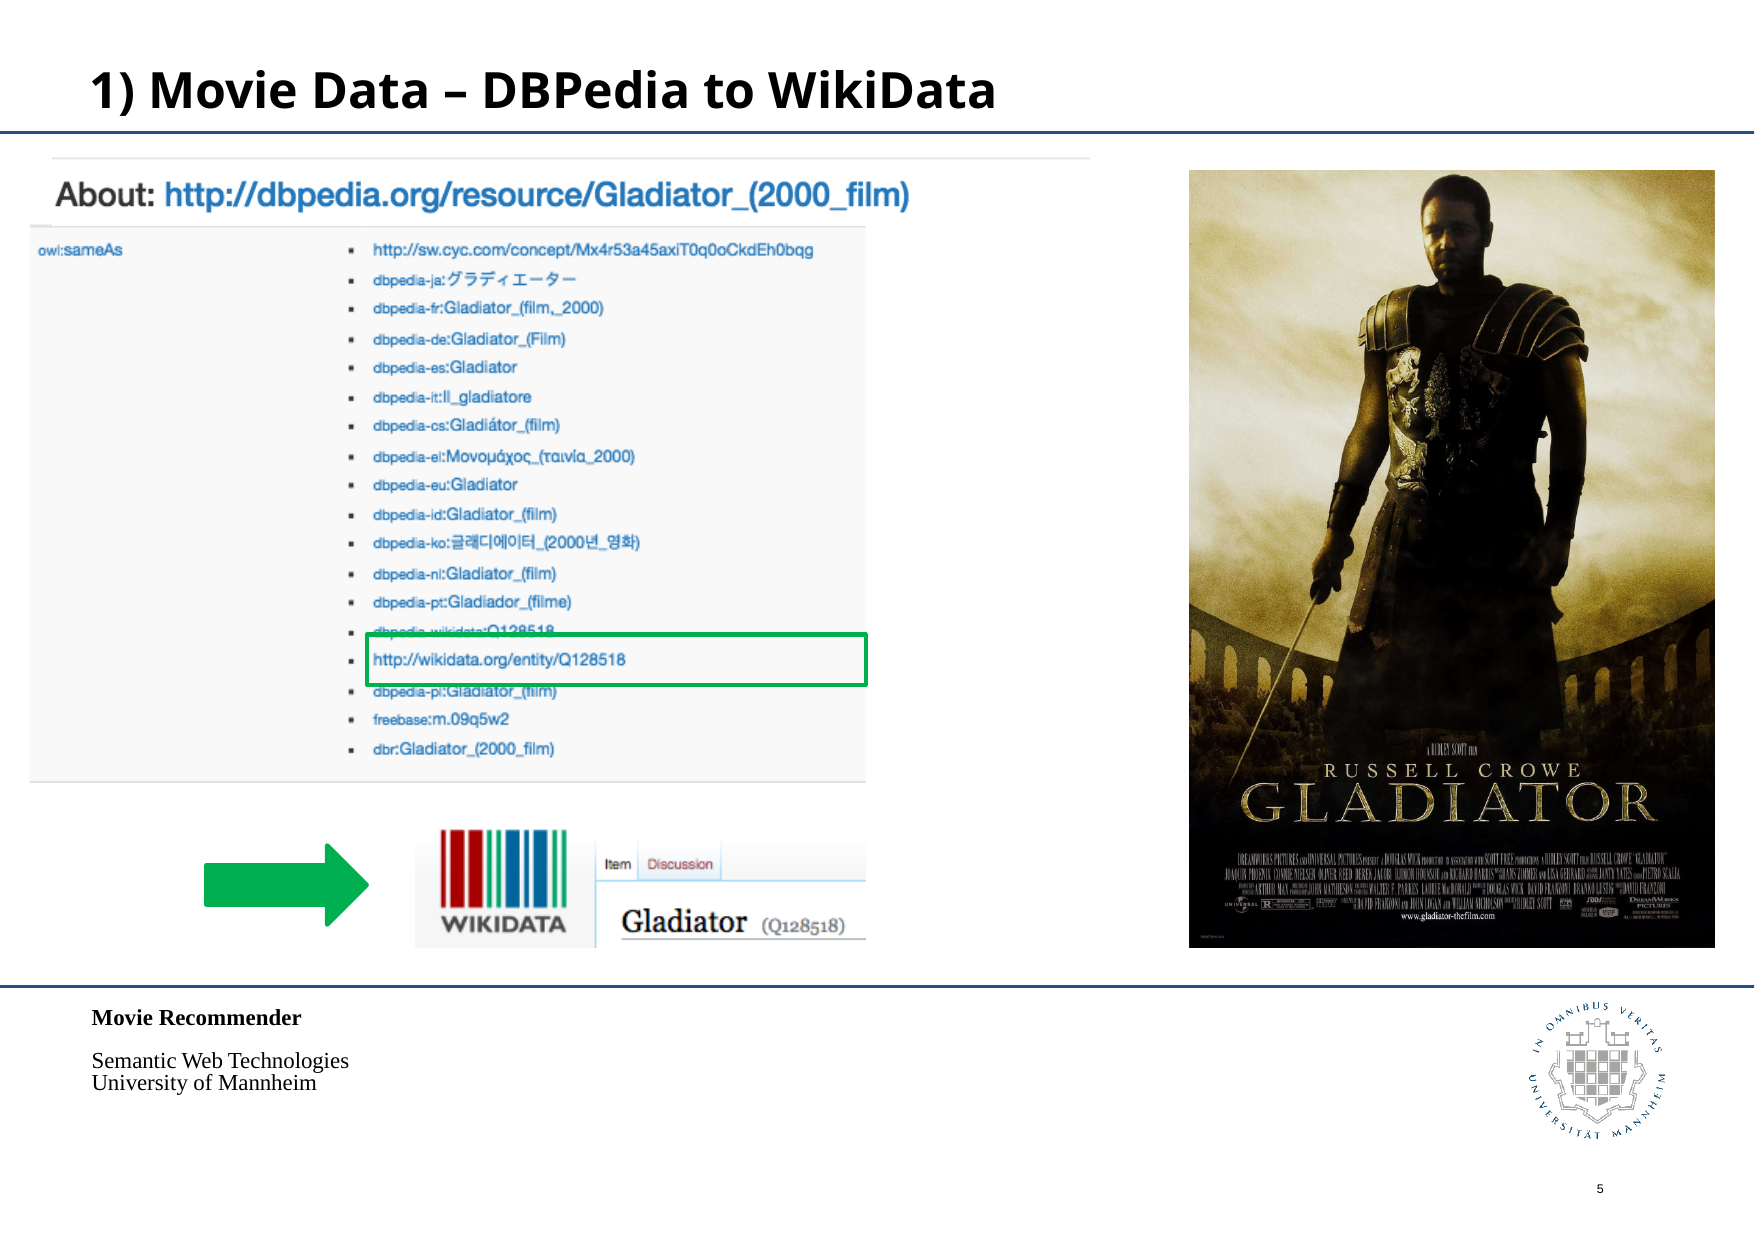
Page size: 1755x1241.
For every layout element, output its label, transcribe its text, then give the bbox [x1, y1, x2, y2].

picture [415, 797, 866, 948]
picture [1189, 170, 1715, 948]
list 1) Movie Data – DBPedia to WikiData [89, 57, 1665, 119]
slide_number 5 [1592, 1181, 1623, 1198]
picture [1529, 1002, 1665, 1139]
picture [27, 157, 1090, 783]
text_box [204, 843, 369, 927]
